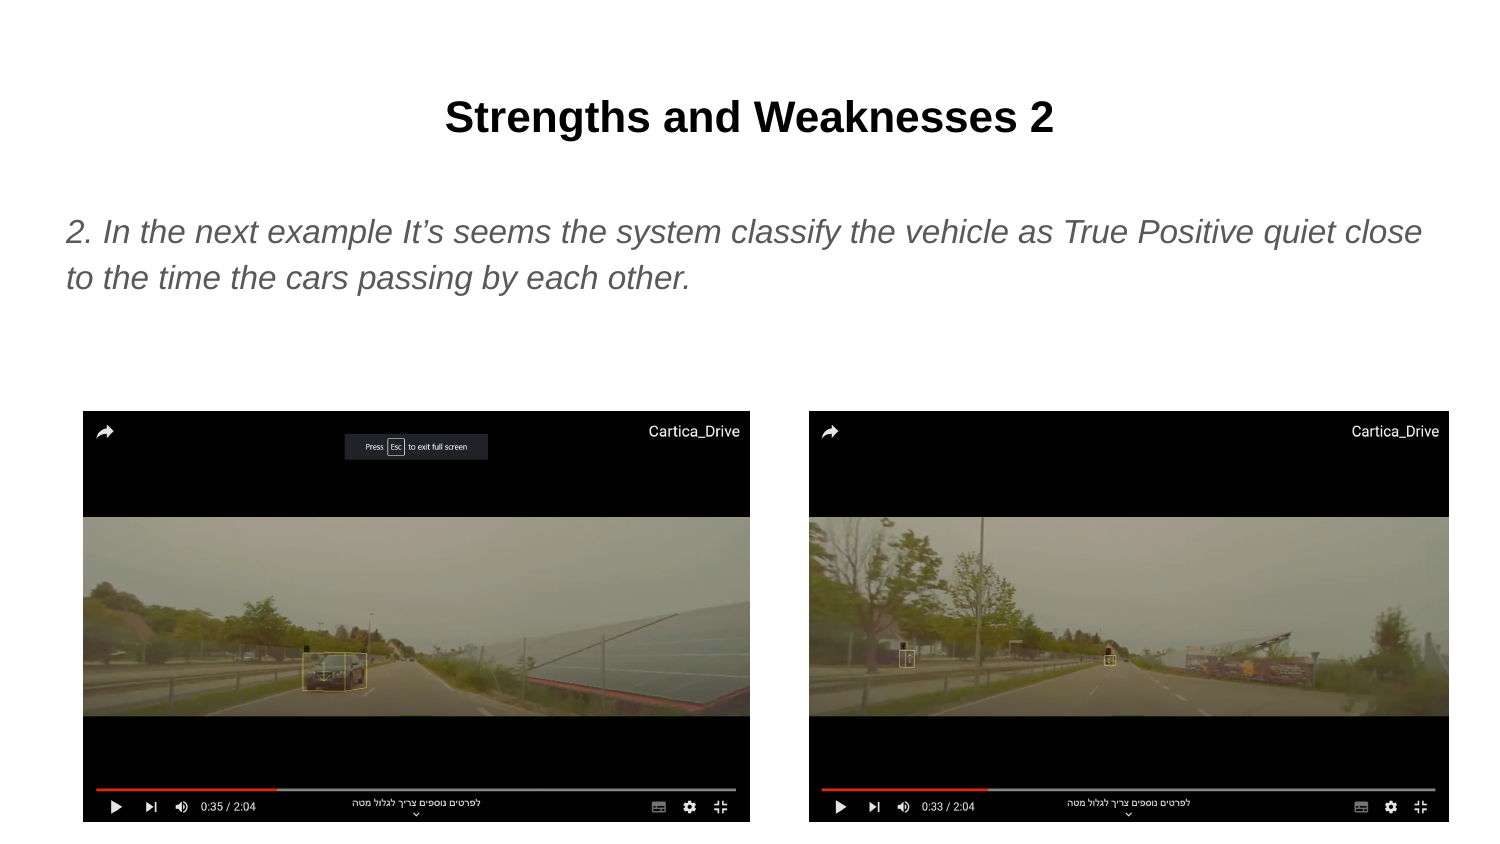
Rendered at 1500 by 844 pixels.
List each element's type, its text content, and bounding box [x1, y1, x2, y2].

title Strengths and Weaknesses 2 [51, 72, 1449, 167]
list 2. In the next example It’s seems the system classify the vehicle as True Positive quiet close to the time the cars passing by each other. [51, 189, 1449, 750]
picture [809, 410, 1450, 822]
picture [83, 410, 751, 822]
